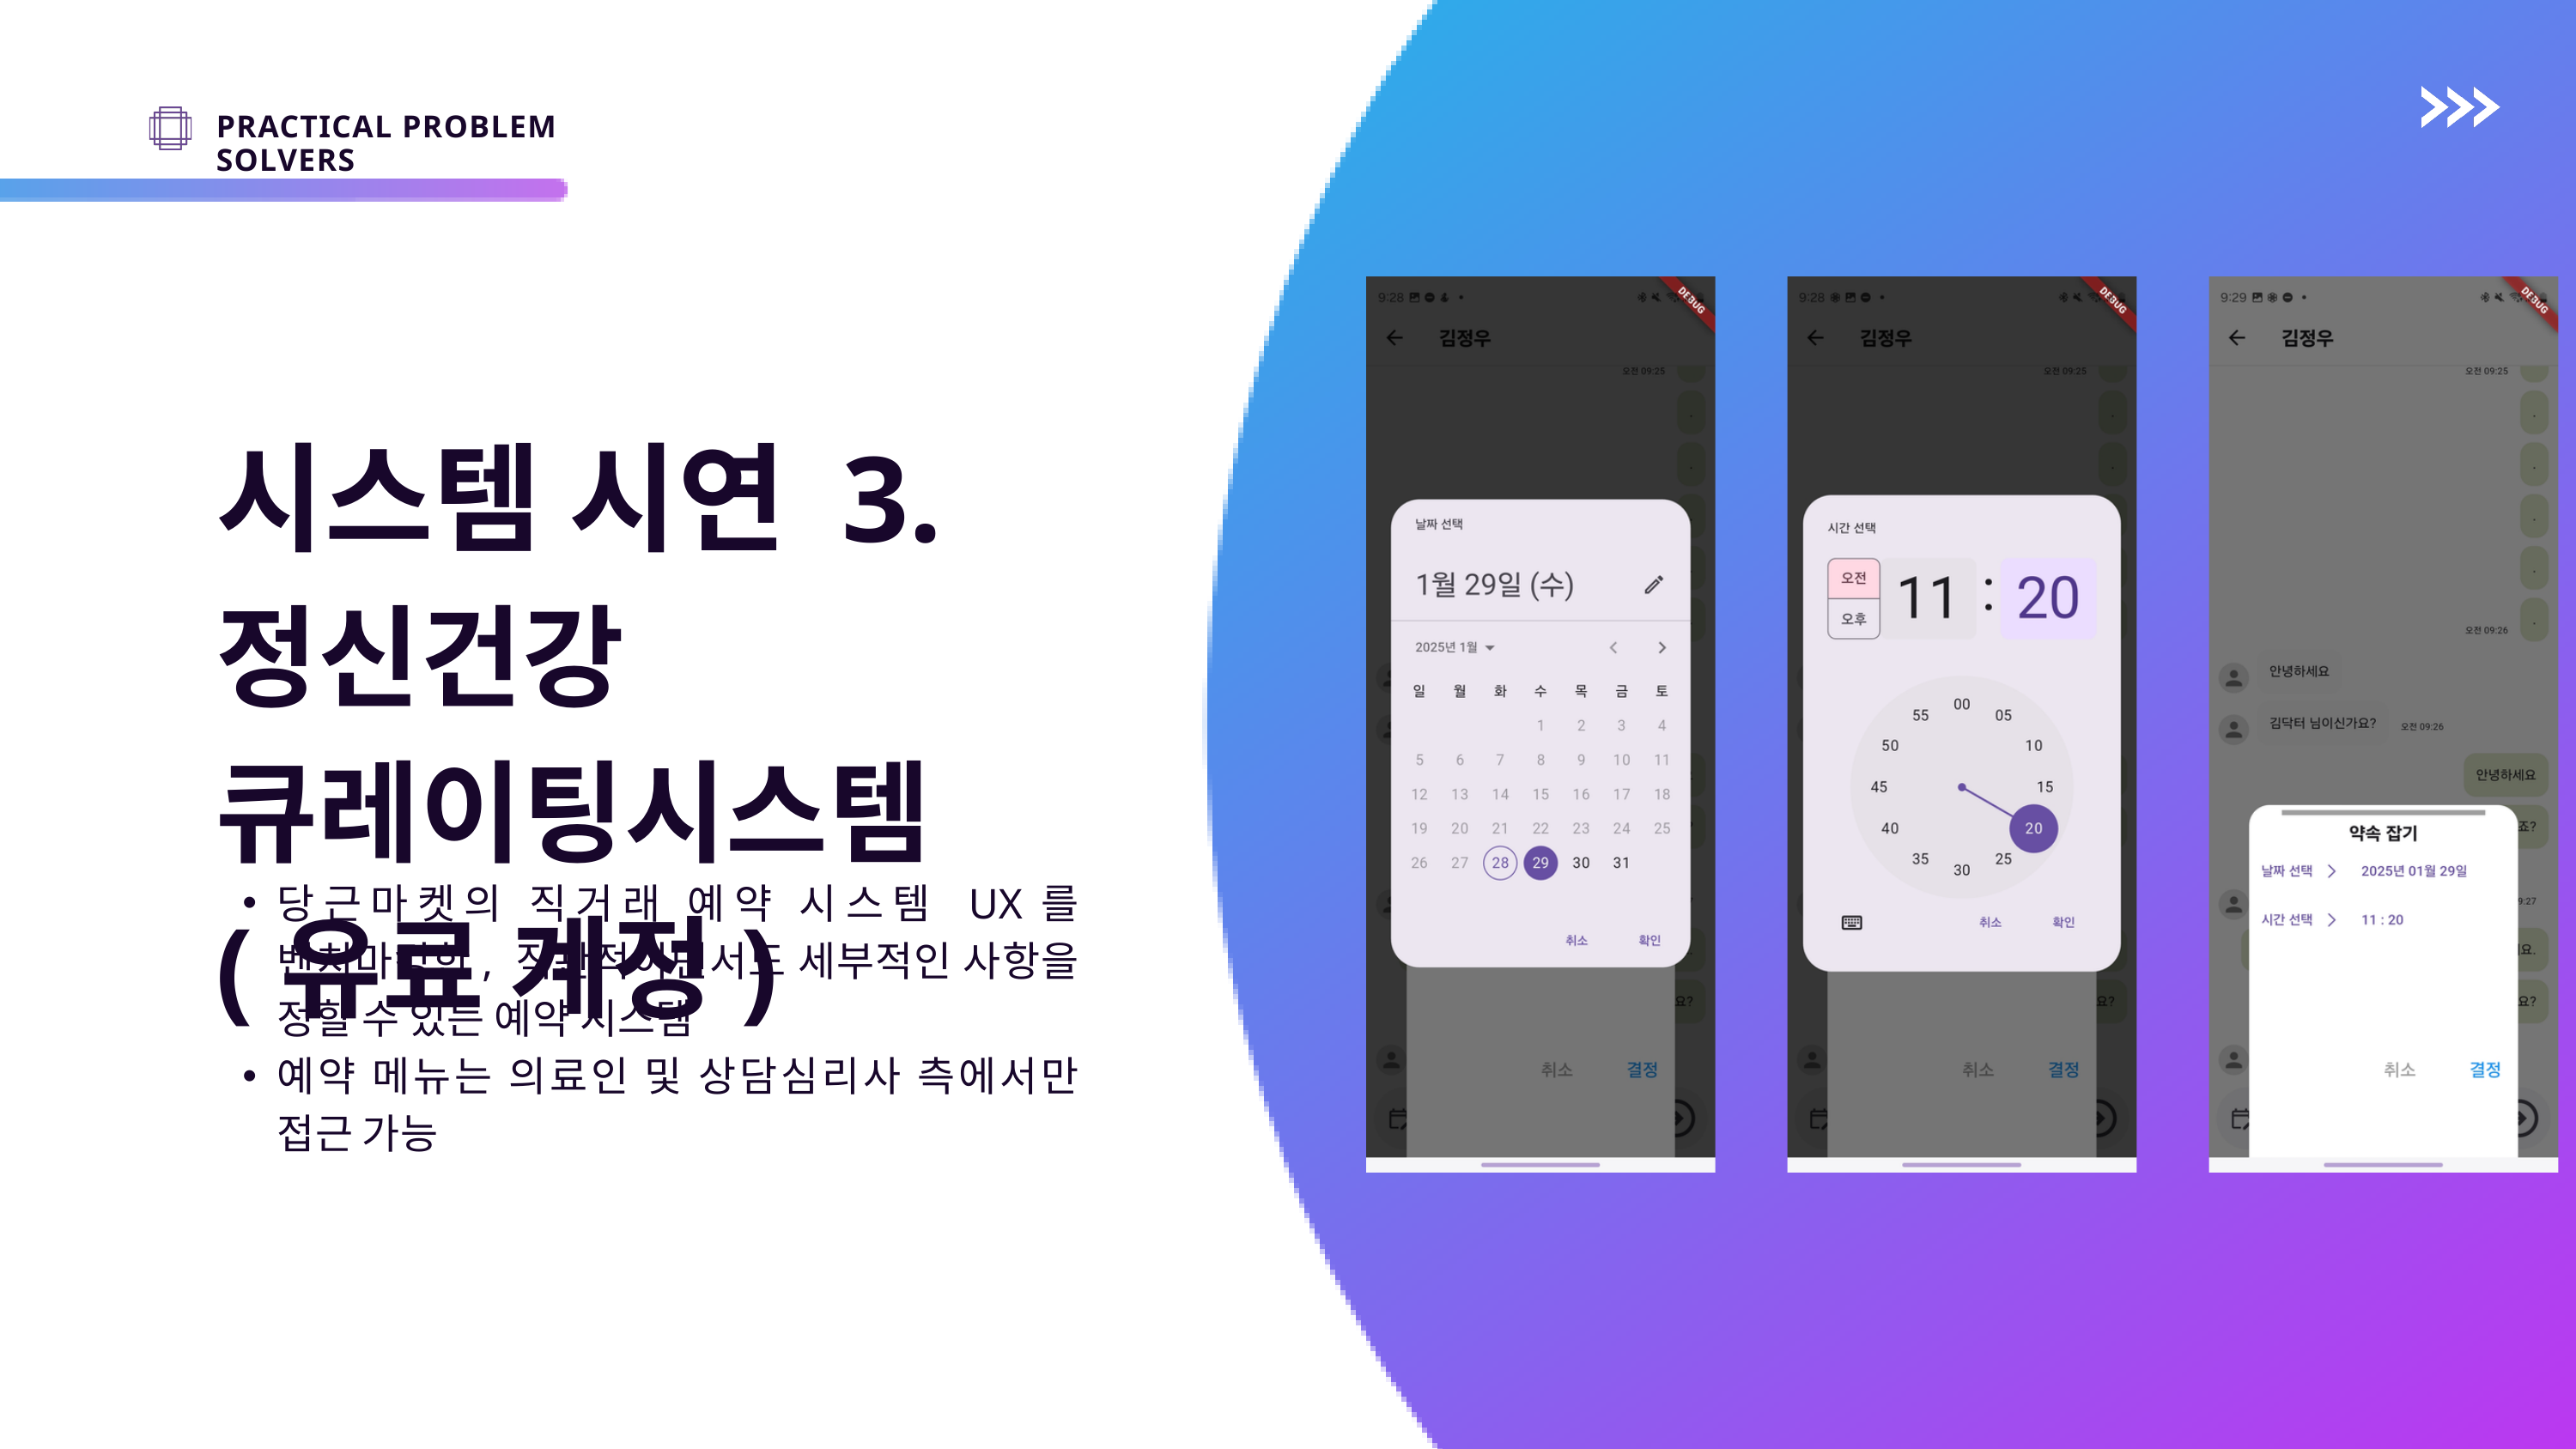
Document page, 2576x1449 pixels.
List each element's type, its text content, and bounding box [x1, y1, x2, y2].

text_box PRACTICAL PROBLEM SOLVERS [216, 110, 644, 178]
text_box [0, 179, 568, 202]
text_box [1787, 276, 2137, 1173]
text_box [2421, 86, 2500, 129]
text_box [149, 106, 192, 150]
text_box [1193, 0, 2576, 1449]
text_box 시스템 시연 3. 정신건강 큐레이팅시스템 (유료 계정) [216, 399, 1147, 1031]
text_box 당근마켓의 직거래 예약 시스템 UX를 벤치마킹한, 직관적이면서도 세부적인 사항을 정할 수 있는 예약 시스템 예약 메뉴는 의료인 및 상담심리사 측에서만 접근 가능 [207, 869, 1079, 1158]
text_box [2208, 276, 2559, 1173]
text_box [1366, 276, 1716, 1173]
